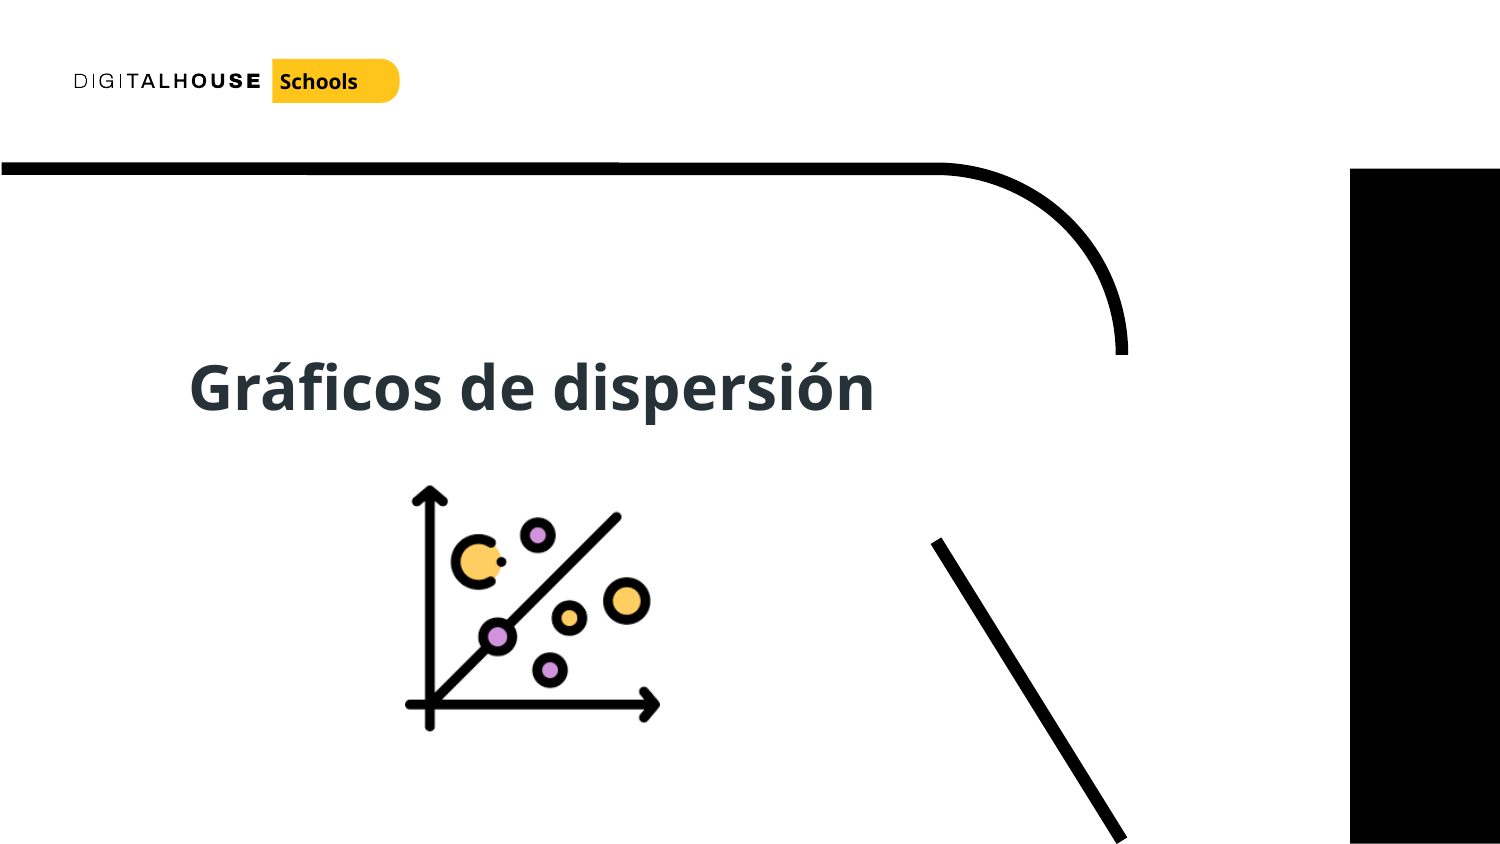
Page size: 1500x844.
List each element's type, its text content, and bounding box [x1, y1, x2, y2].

text_box Gráficos de dispersión [60, 340, 1005, 424]
text_box [935, 168, 1122, 355]
text_box [1350, 168, 1500, 844]
picture [405, 481, 660, 736]
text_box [74, 58, 400, 104]
